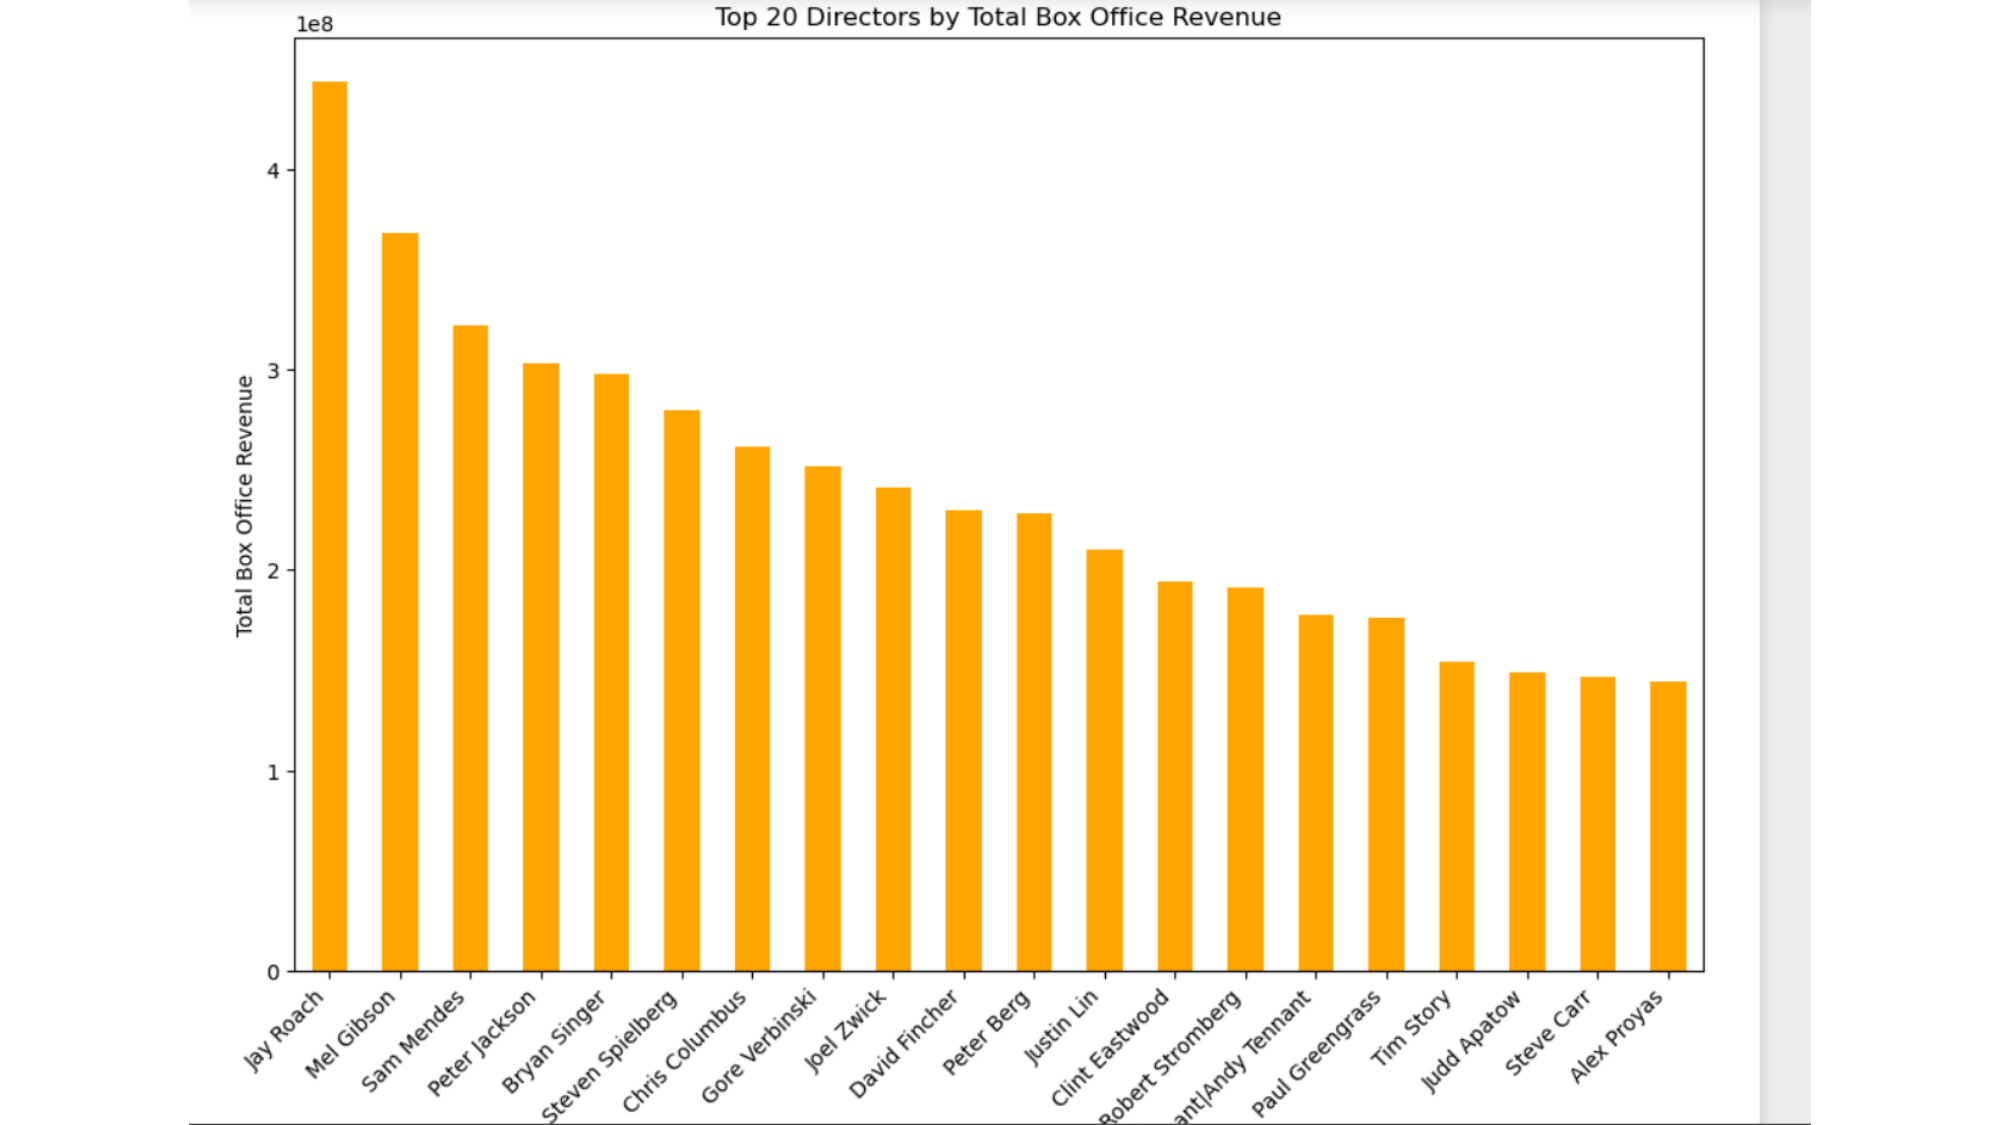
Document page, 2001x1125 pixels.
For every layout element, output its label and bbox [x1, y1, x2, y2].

picture [189, 0, 1811, 1125]
